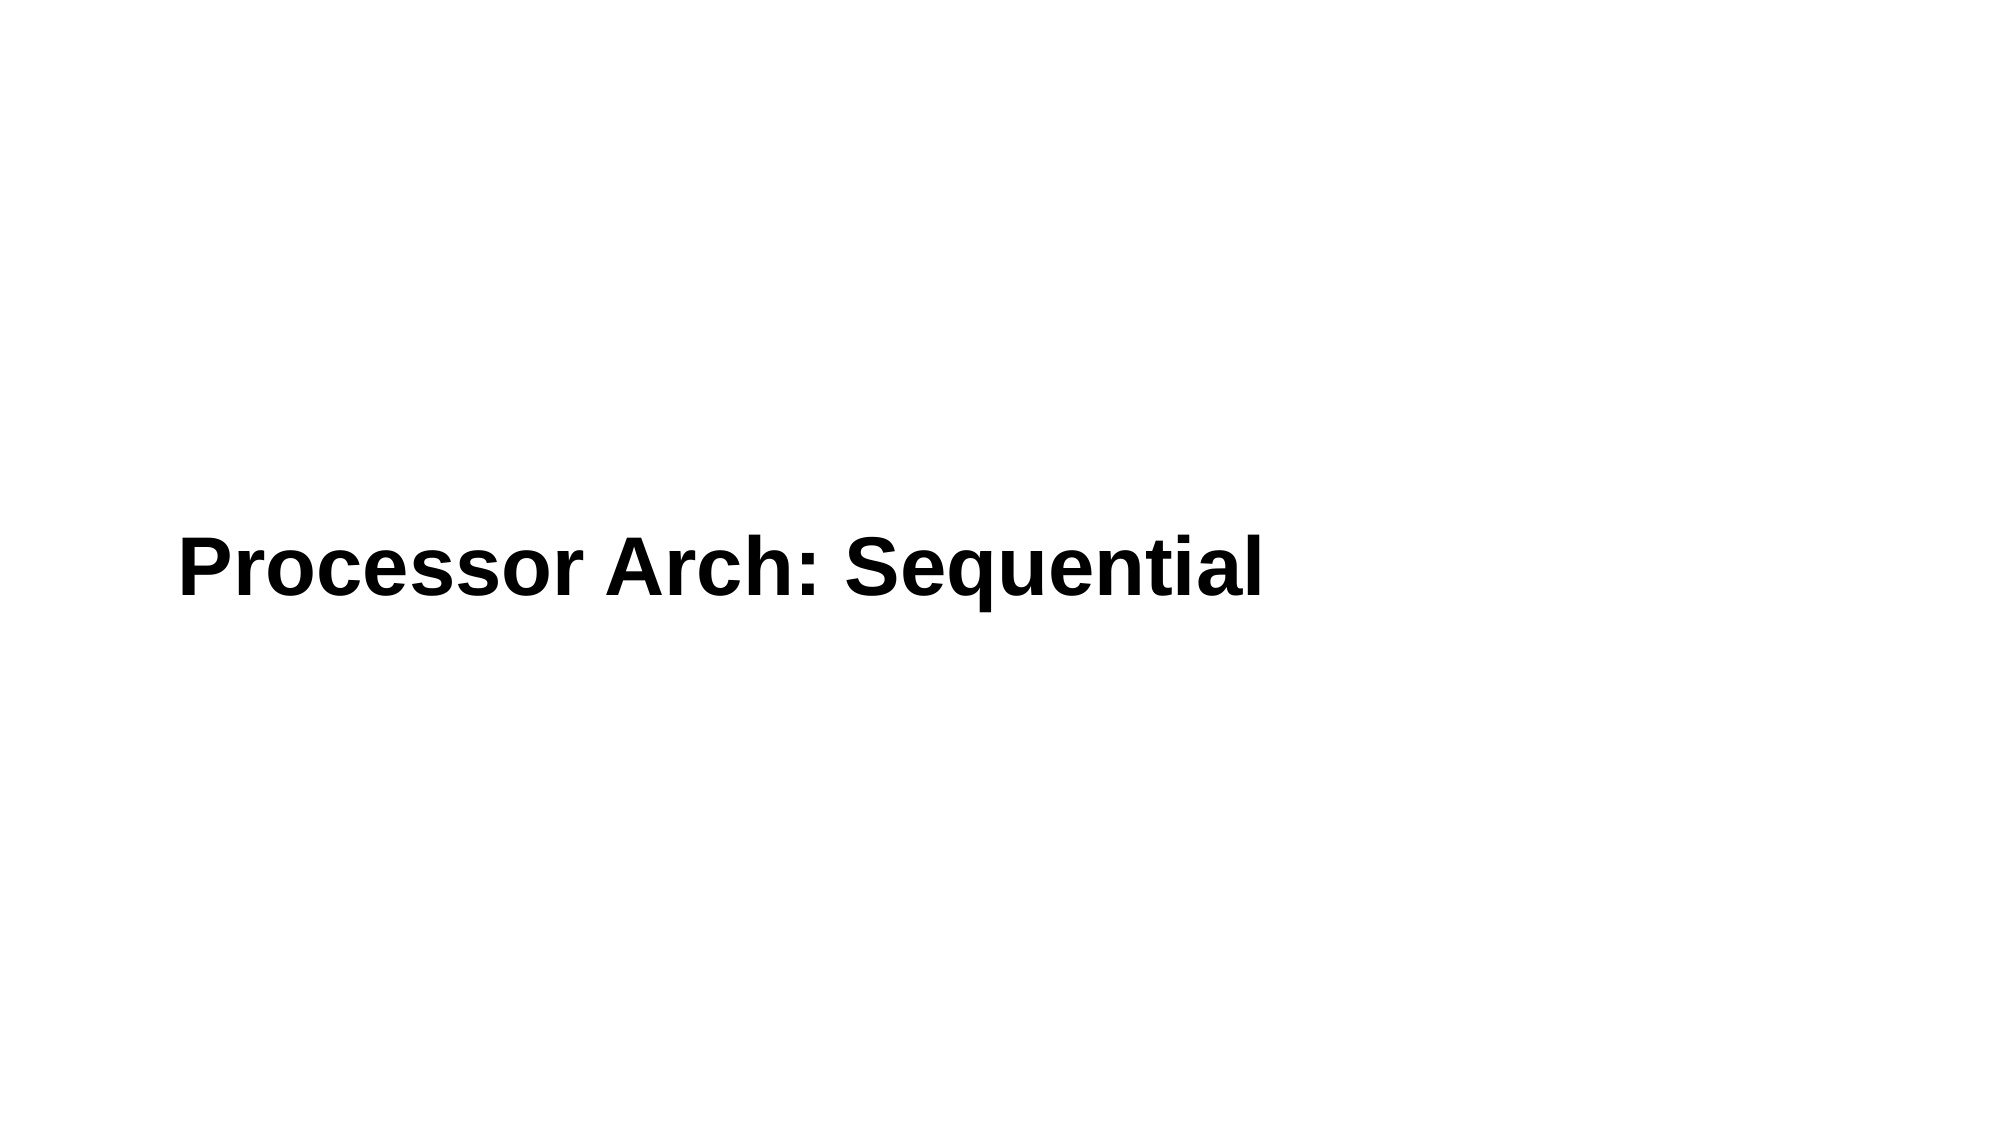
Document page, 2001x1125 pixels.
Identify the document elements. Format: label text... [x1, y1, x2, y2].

text_box Processor Arch: Sequential [163, 504, 1639, 620]
